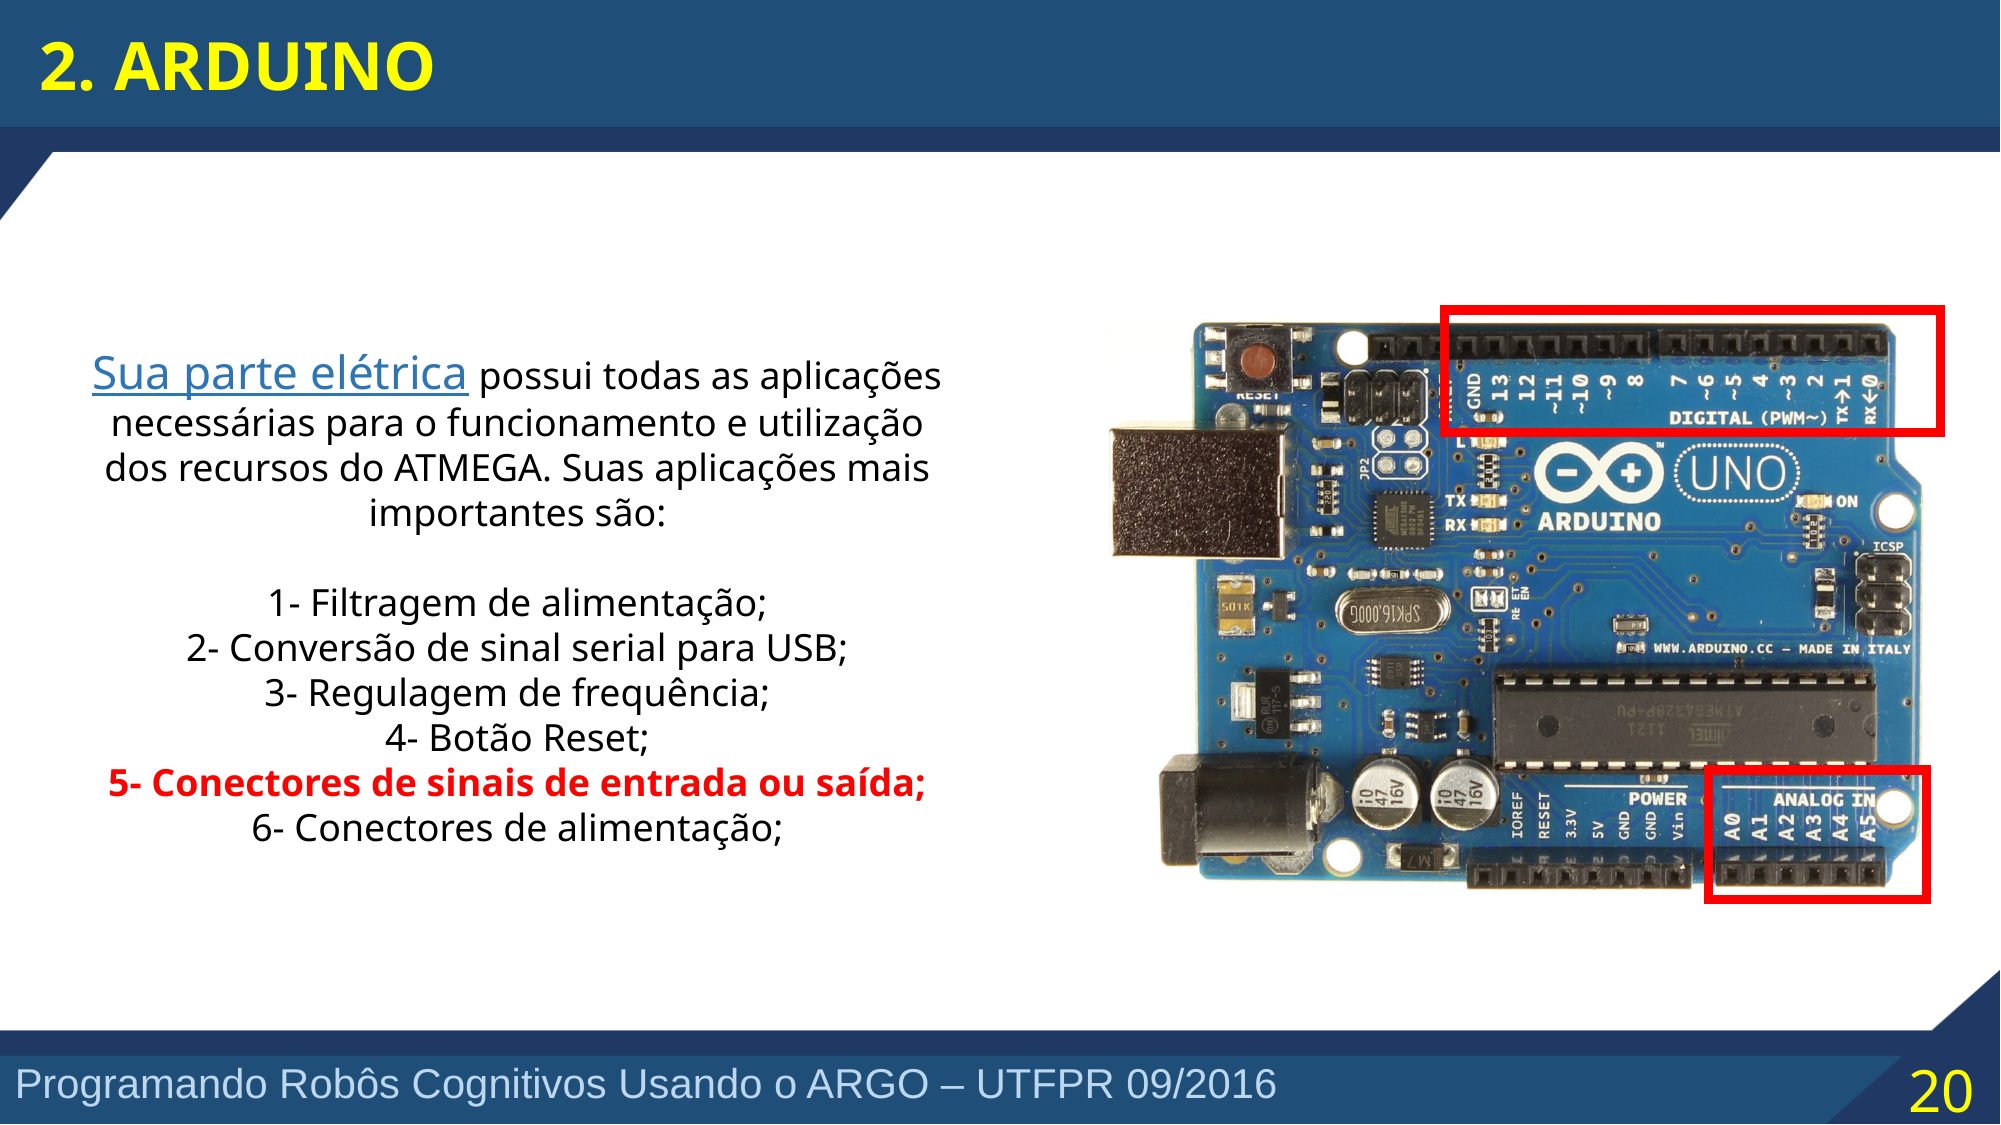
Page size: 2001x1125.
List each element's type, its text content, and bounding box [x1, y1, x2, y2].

text_box 2. ARDUINO [24, 16, 1506, 112]
picture [0, 0, 2000, 1124]
text_box [1707, 769, 1928, 900]
text_box Sua parte elétrica possui todas as aplicações necessárias para o funcionamento e utilização dos recursos do ATMEGA. Suas aplicações mais importantes são: 1- Filtragem de alimentação; 2- Conversão de sinal serial para USB; 3- Regulagem de frequência; 4- Botão Reset; 5- Conectores de sinais de entrada ou saída; 6- Conectores de alimentação; [60, 336, 975, 856]
text_box [1443, 309, 1941, 433]
